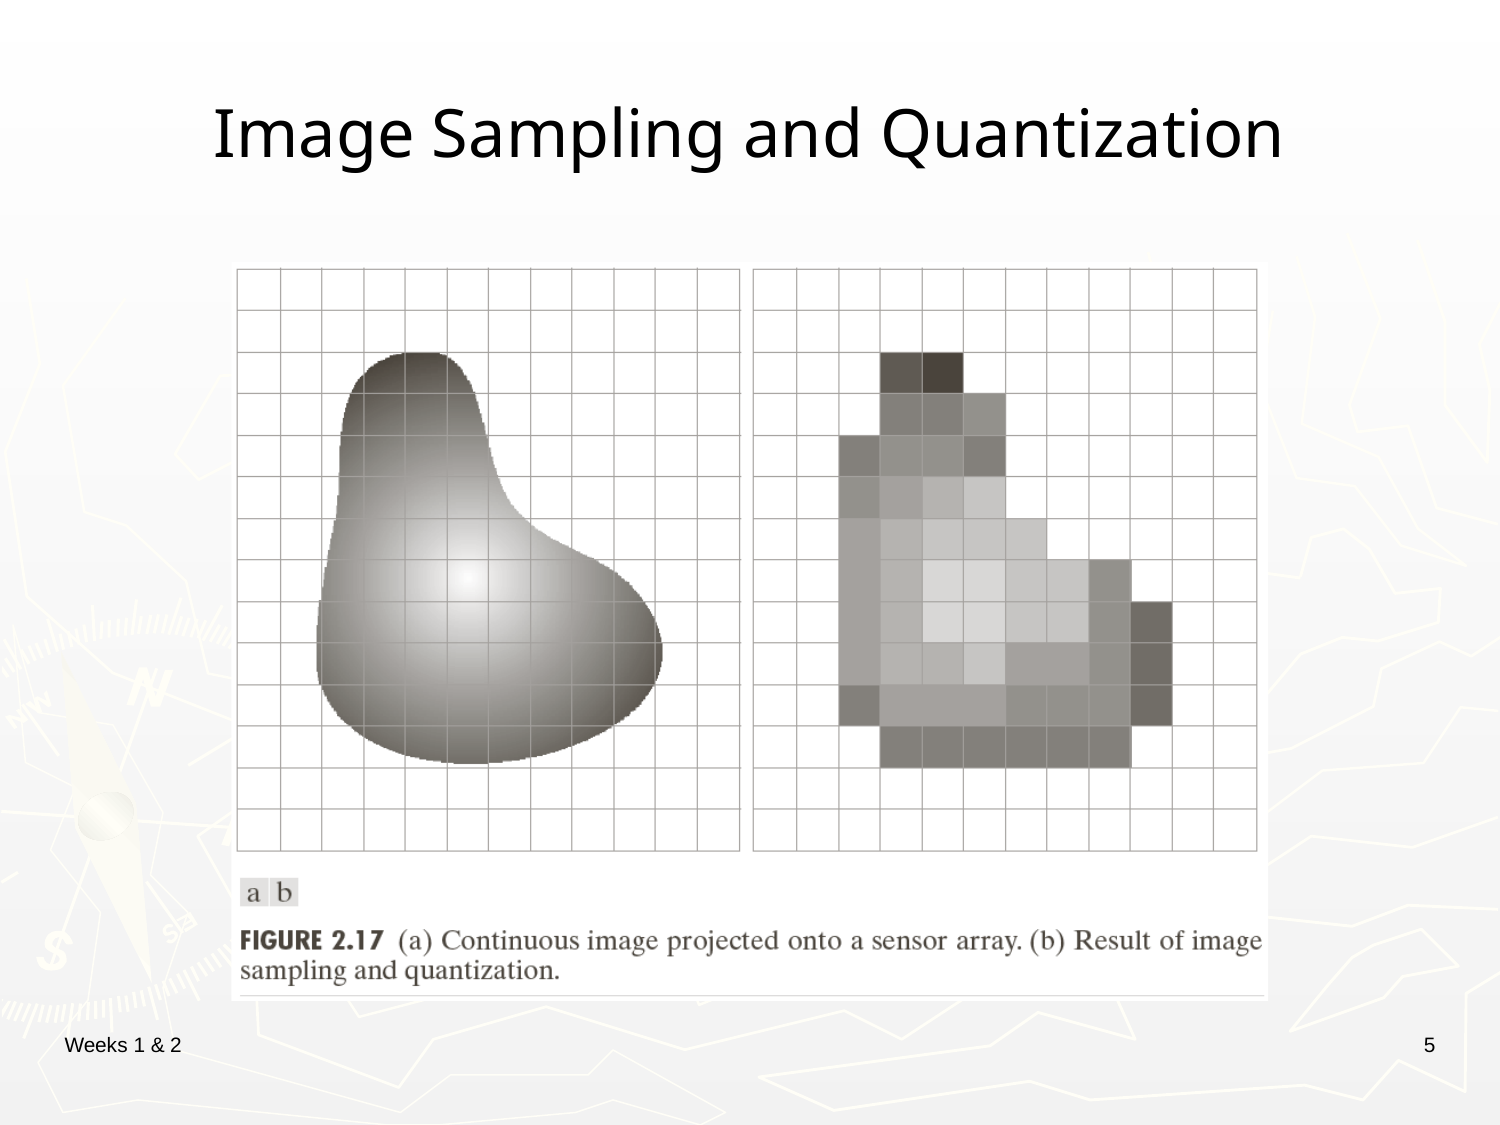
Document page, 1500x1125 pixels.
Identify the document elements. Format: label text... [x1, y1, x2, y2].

title Image Sampling and Quantization [49, 37, 1451, 226]
slide_number Weeks 1 & 2 [49, 1024, 426, 1103]
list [231, 262, 1269, 1001]
slide_number 5 [1074, 1024, 1451, 1103]
